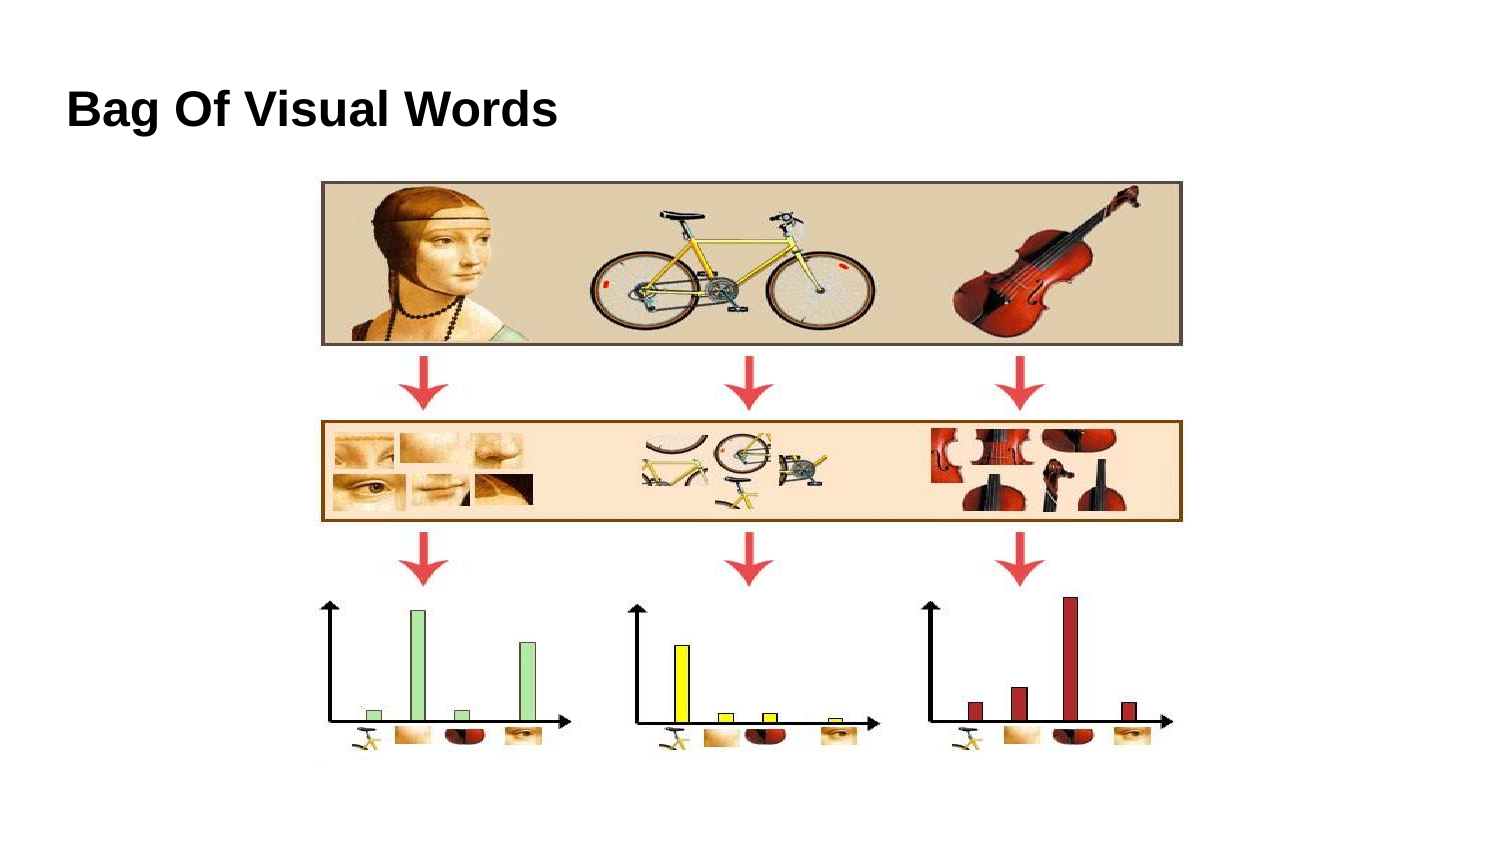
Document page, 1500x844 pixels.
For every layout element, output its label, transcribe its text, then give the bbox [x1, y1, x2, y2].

list Bag Of Visual Words [51, 30, 1449, 750]
picture [313, 176, 1187, 761]
